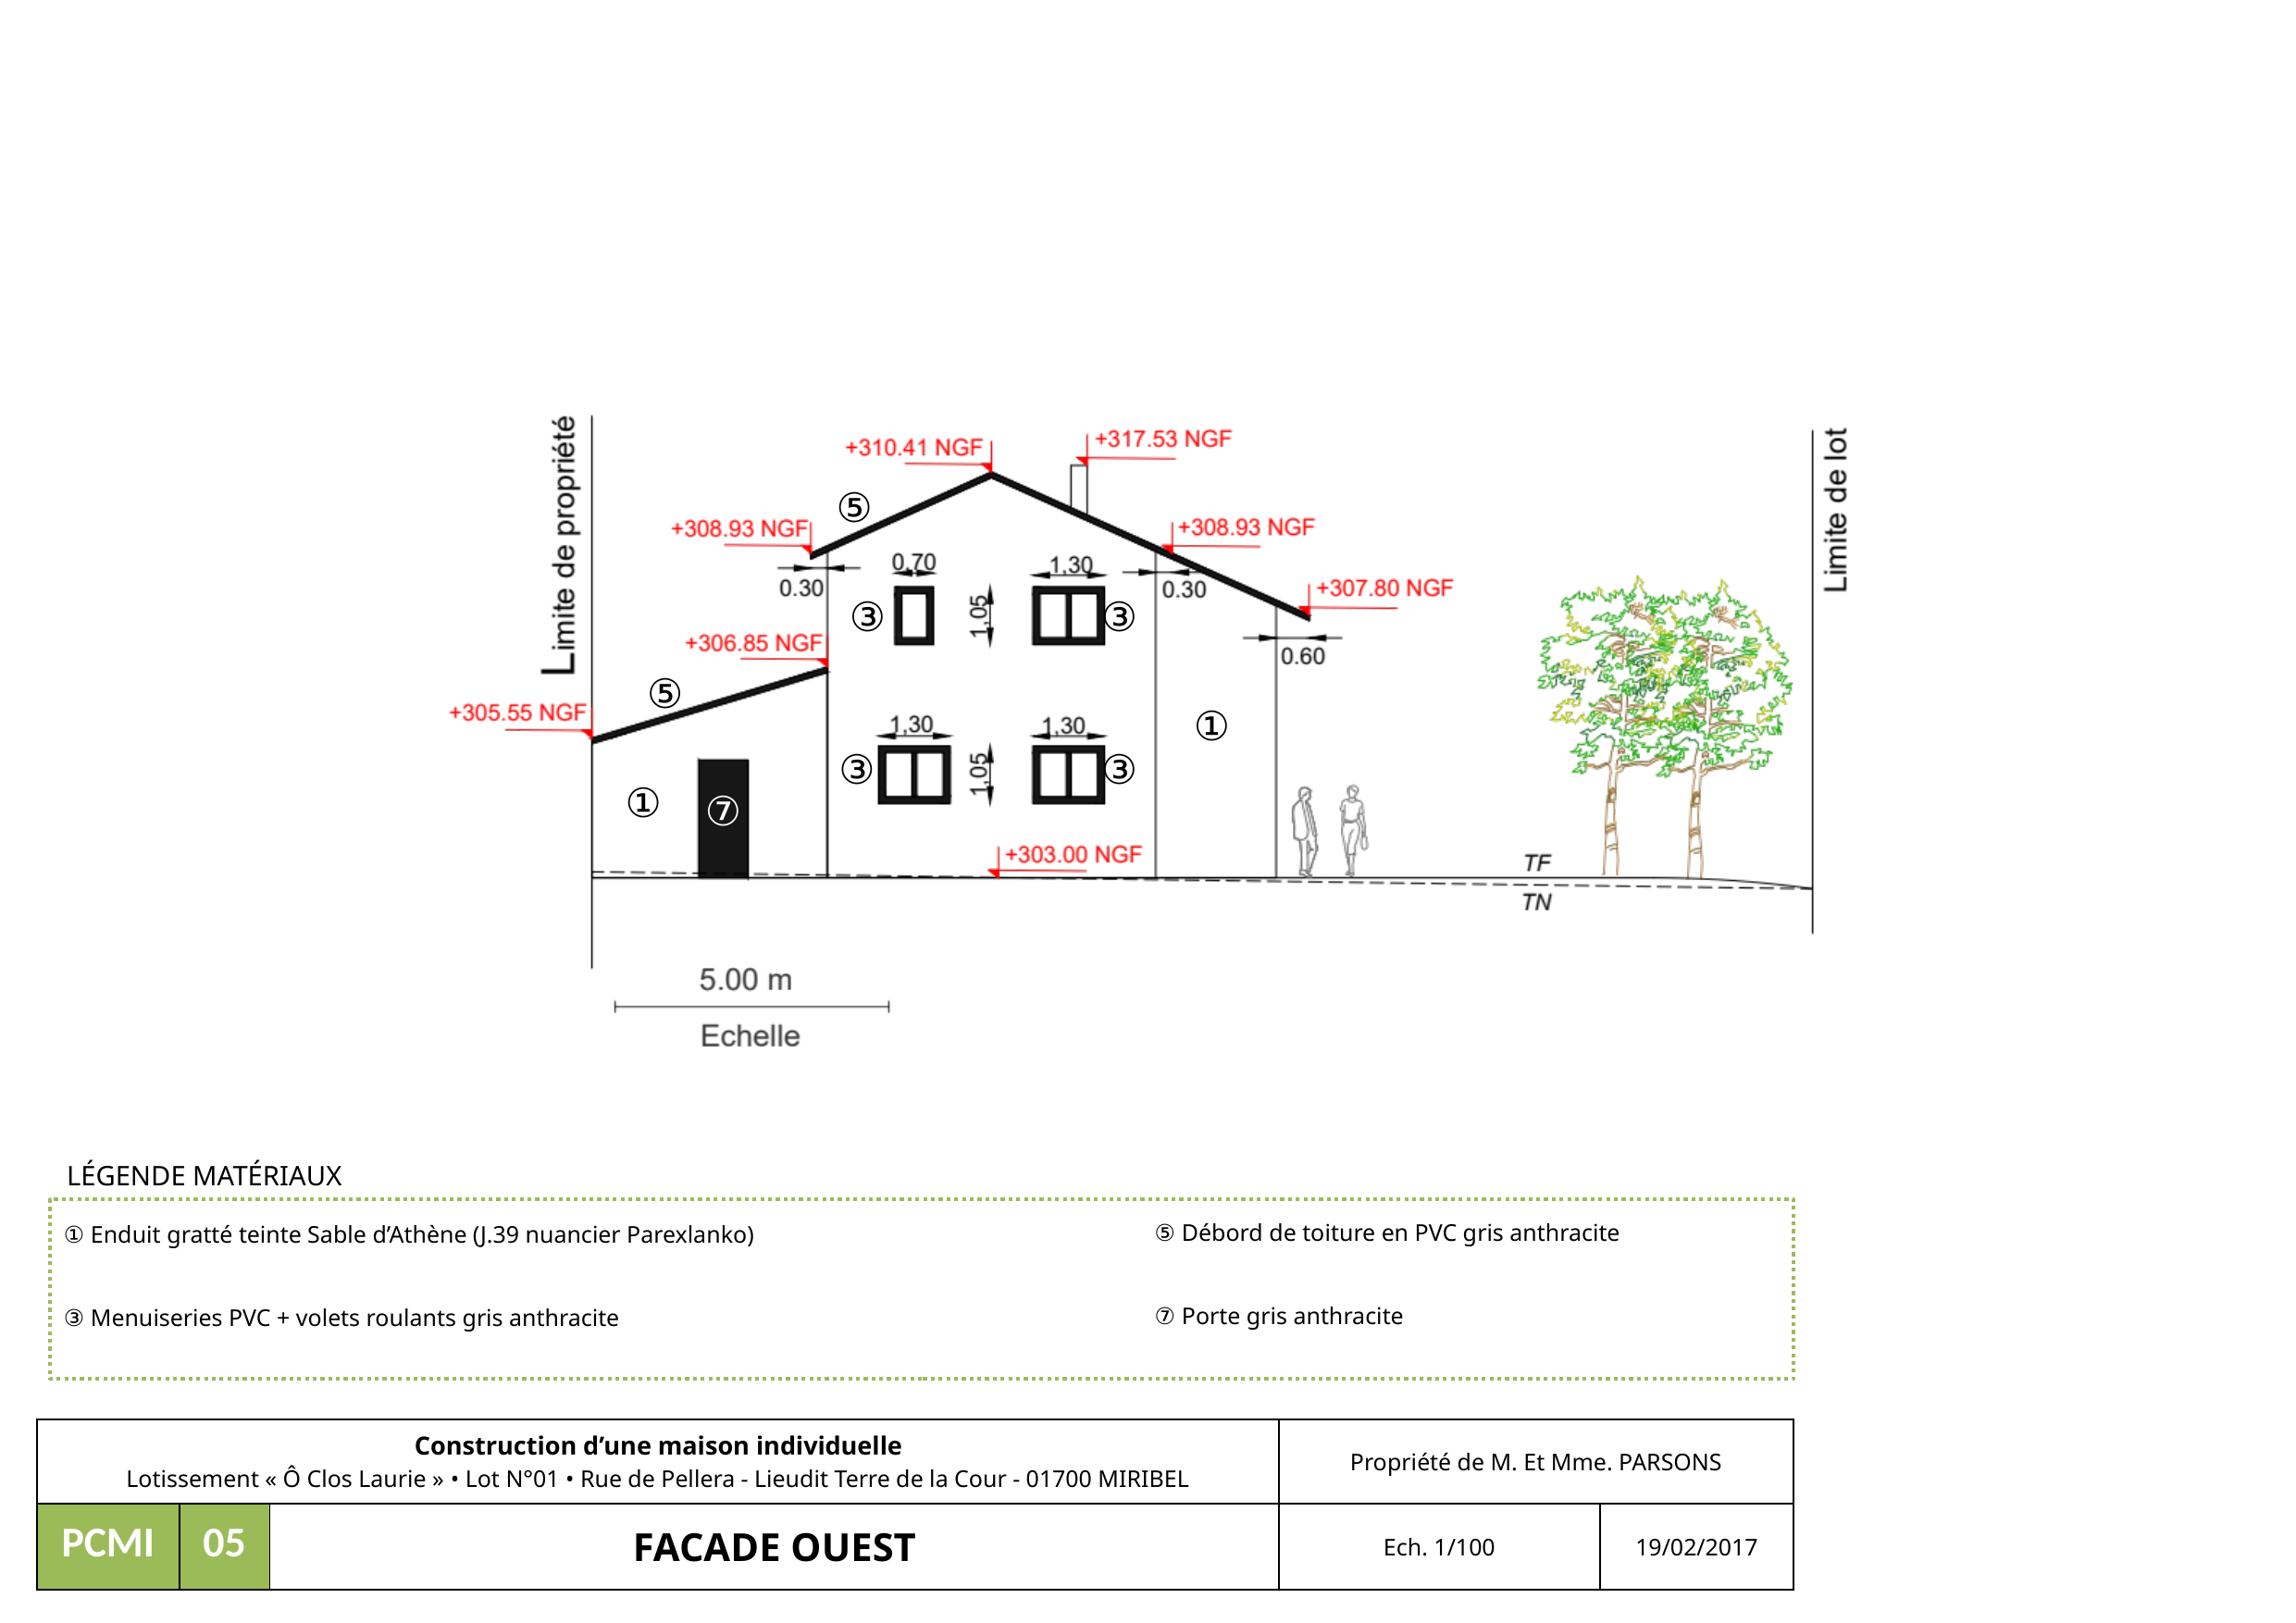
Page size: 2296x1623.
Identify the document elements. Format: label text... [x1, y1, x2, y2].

table_cell FACADE OUEST [270, 1538, 1278, 1589]
picture [0, 0, 2296, 1528]
table_cell Ech. 1/100 [1280, 1538, 1599, 1589]
table_cell PCMI [38, 1538, 179, 1589]
table_cell 19/02/2017 [1601, 1538, 1793, 1589]
table_cell 05 [180, 1538, 269, 1589]
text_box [49, 1197, 1794, 1380]
